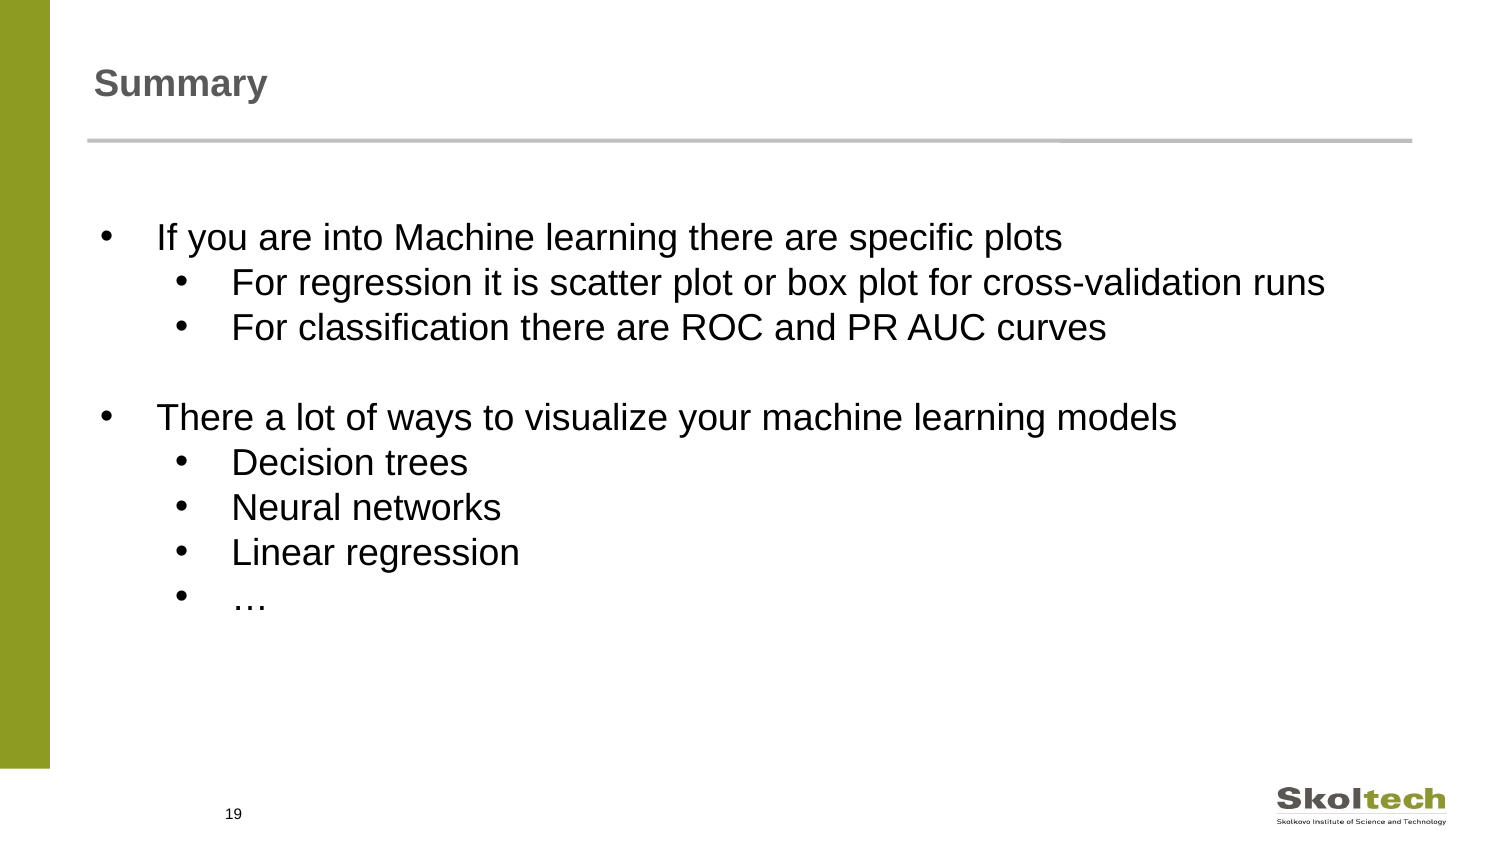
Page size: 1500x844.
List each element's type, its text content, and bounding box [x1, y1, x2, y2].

picture [1275, 787, 1450, 826]
text_box If you are into Machine learning there are specific plots For regression it is scatter plot or box plot for cross-validation runs For classification there are ROC and PR AUC curves There a lot of ways to visualize your machine learning models Decision trees Neural networks Linear regression … [85, 205, 1342, 671]
slide_number 19 [62, 796, 405, 844]
title Summary [78, 34, 1238, 122]
